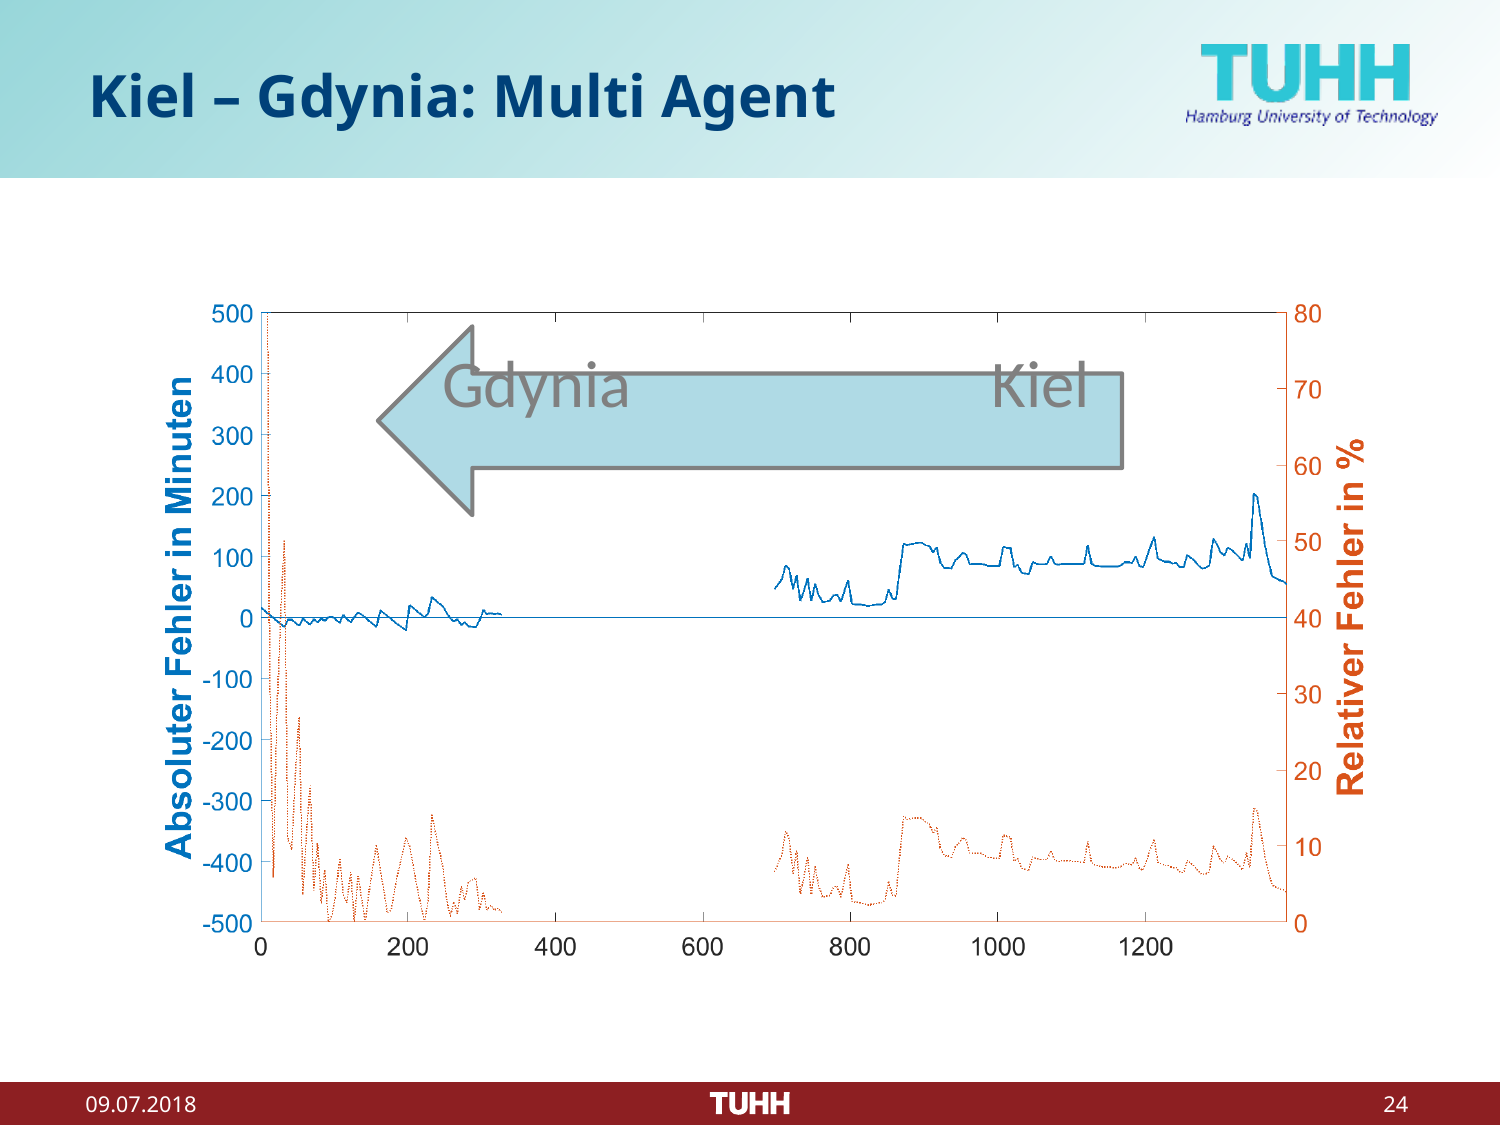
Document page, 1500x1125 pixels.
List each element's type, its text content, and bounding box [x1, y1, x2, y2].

picture [1186, 44, 1438, 126]
picture [0, 1082, 1500, 1125]
picture [88, 256, 1412, 1004]
list Kiel – Gdynia: Multi Agent [88, 59, 939, 130]
